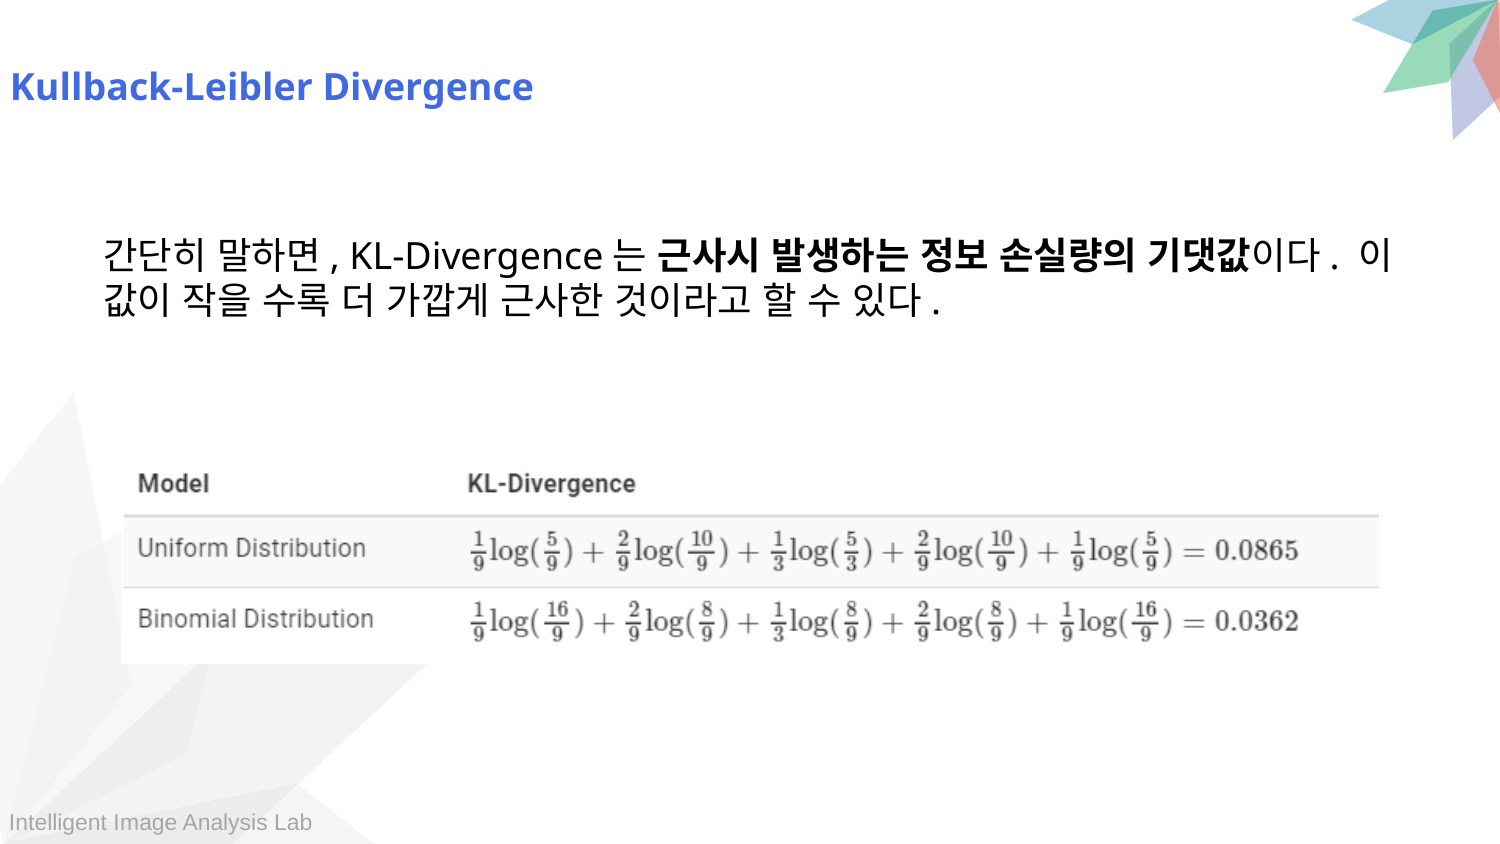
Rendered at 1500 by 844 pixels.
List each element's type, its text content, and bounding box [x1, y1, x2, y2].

text_box 간단히 말하면, KL-Divergence는 근사시 발생하는 정보 손실량의 기댓값이다. 이 값이 작을 수록 더 가깝게 근사한 것이라고 할 수 있다. [88, 224, 1447, 330]
picture [0, 0, 1500, 844]
text_box Kullback-Leibler Divergence [0, 55, 550, 116]
